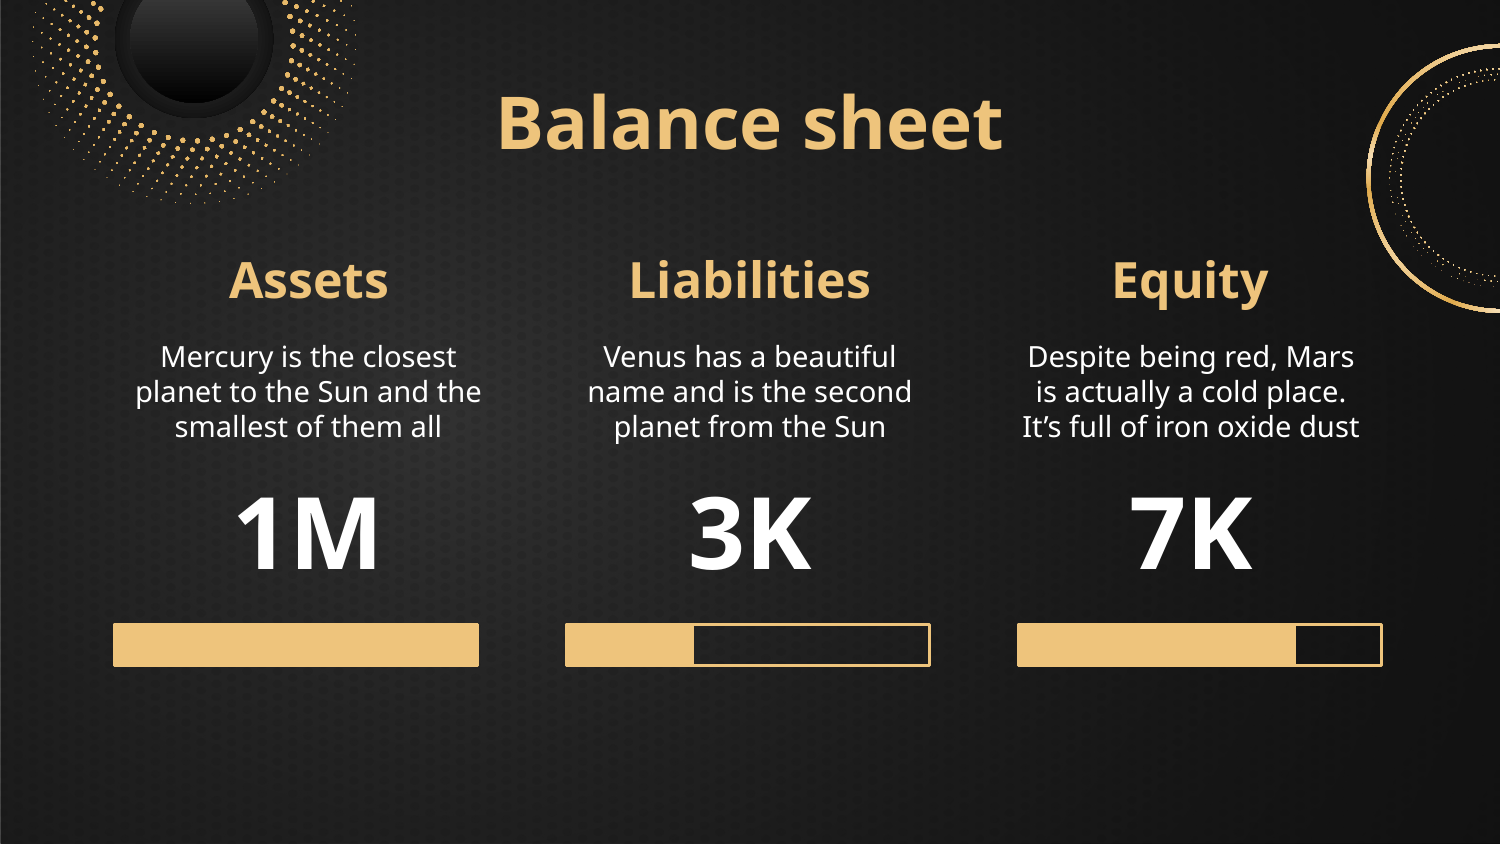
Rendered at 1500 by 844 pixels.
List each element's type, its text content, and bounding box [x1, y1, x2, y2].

title Balance sheet [118, 72, 1382, 167]
subtitle Mercury is the closest planet to the Sun and the smallest of them all [117, 323, 500, 449]
subtitle Venus has a beautiful name and is the second planet from the Sun [558, 324, 942, 449]
title 7K [999, 489, 1383, 570]
title Assets [118, 237, 501, 324]
text_box [693, 624, 930, 666]
title Liabilities [558, 237, 942, 324]
title 1M [117, 489, 500, 570]
text_box [1018, 624, 1295, 666]
title 3K [558, 489, 942, 570]
subtitle Despite being red, Mars is actually a cold place. It’s full of iron oxide dust [999, 323, 1383, 449]
text_box [1295, 624, 1382, 666]
text_box [114, 624, 478, 666]
text_box [566, 624, 693, 666]
title Equity [998, 237, 1382, 324]
